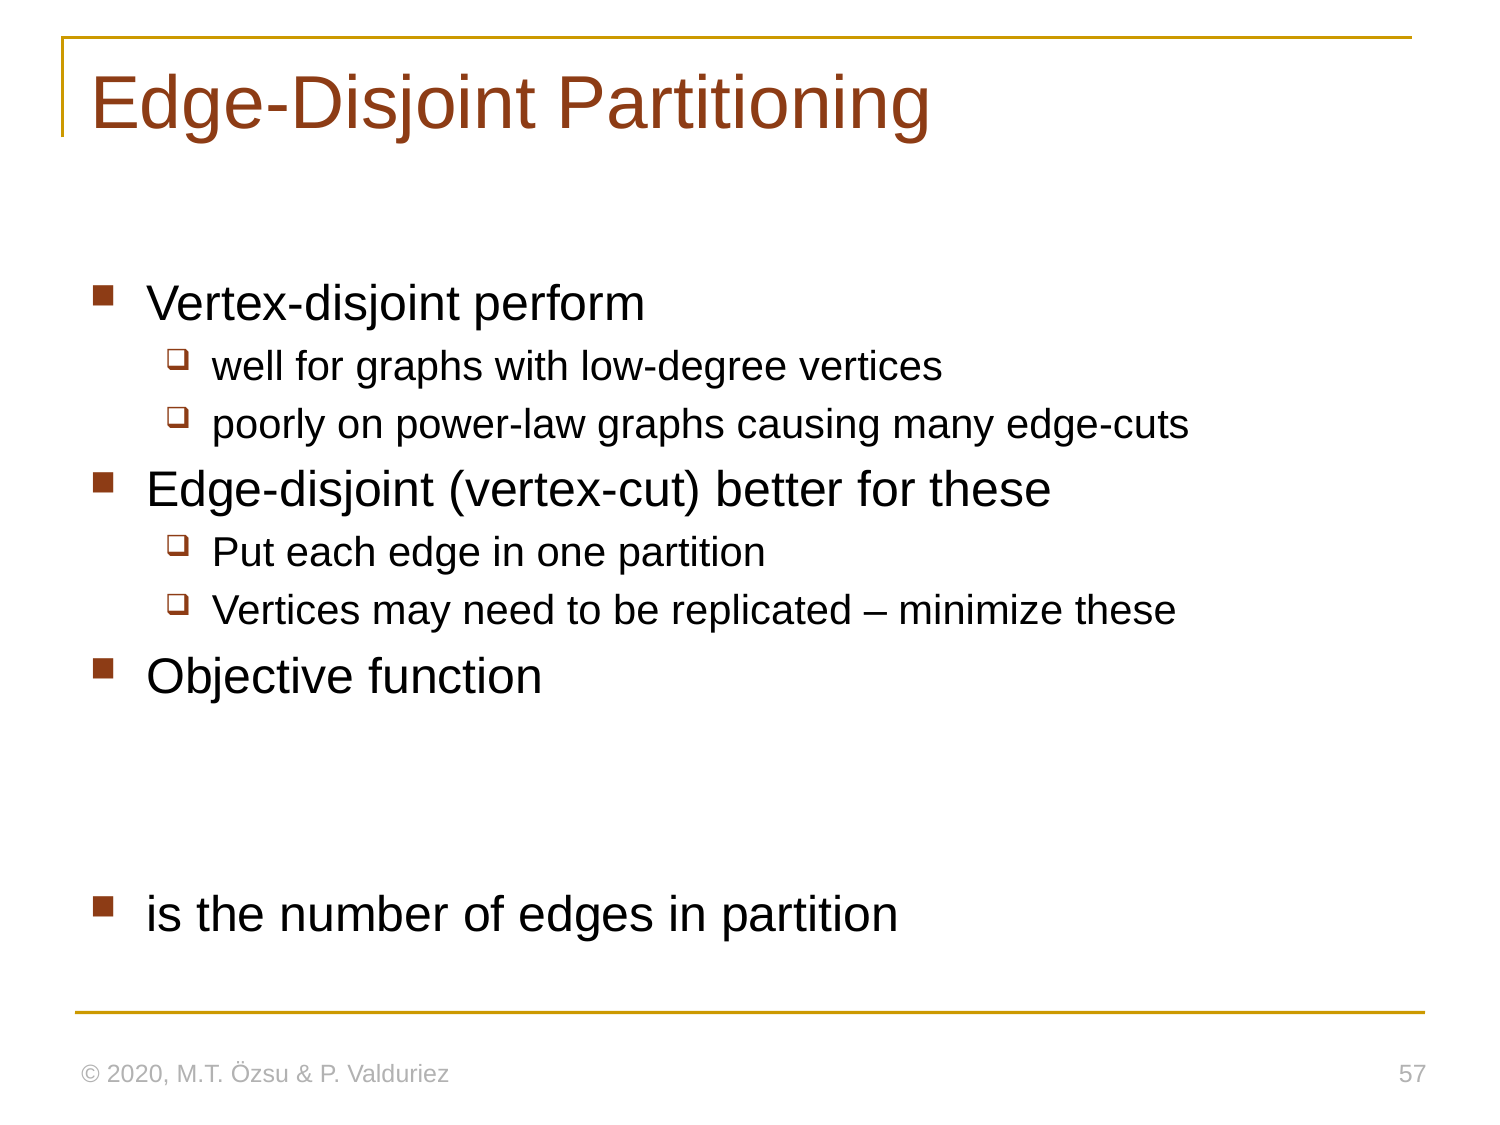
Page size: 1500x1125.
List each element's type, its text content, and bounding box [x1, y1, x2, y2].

footer © 2020, M.T. Özsu & P. Valduriez [66, 1042, 573, 1103]
slide_number 57 [1104, 1042, 1442, 1103]
title Edge-Disjoint Partitioning [74, 45, 1426, 233]
